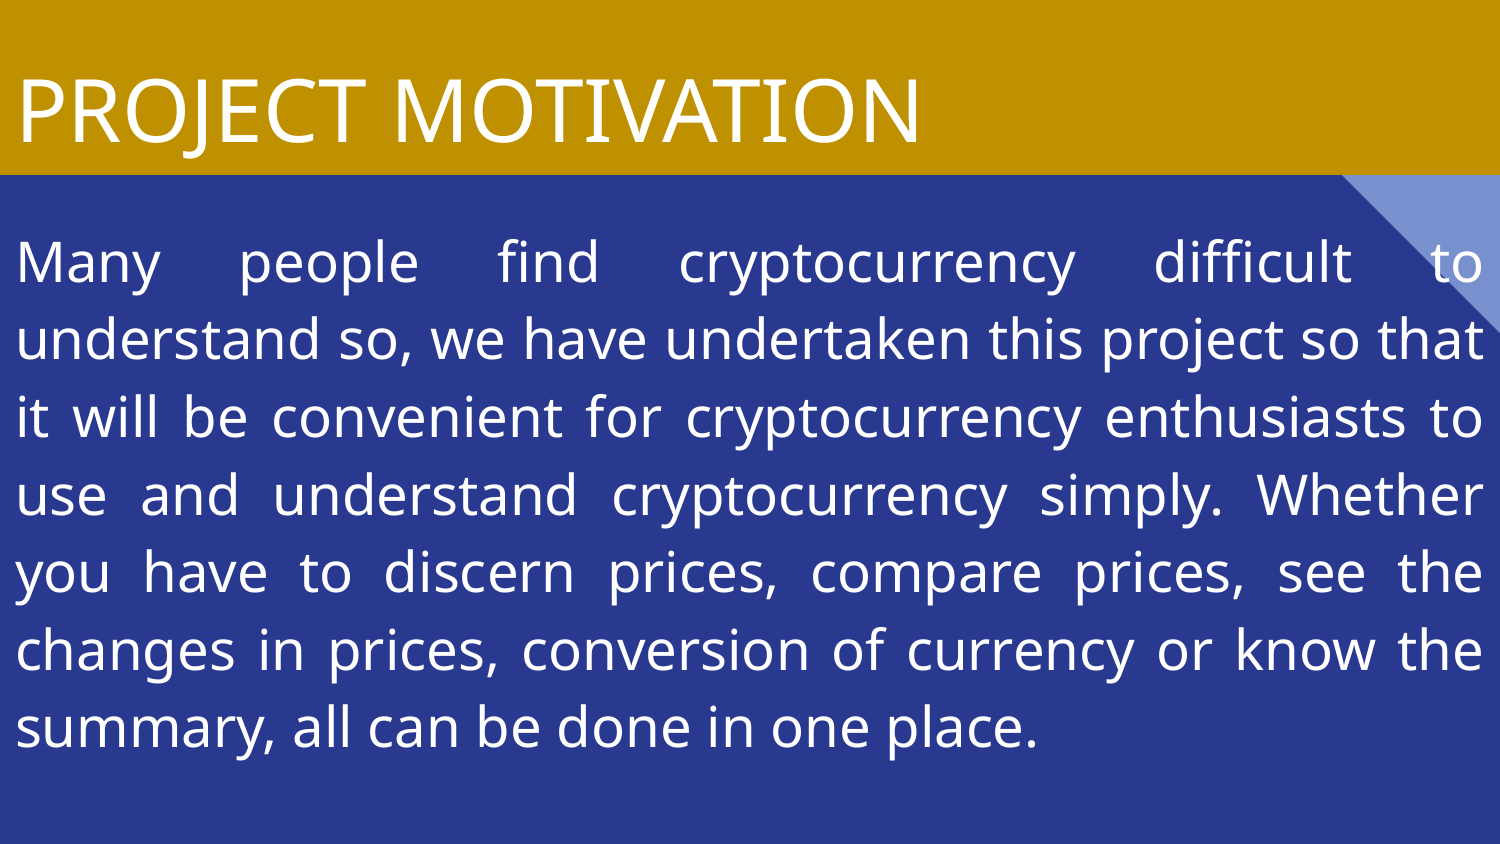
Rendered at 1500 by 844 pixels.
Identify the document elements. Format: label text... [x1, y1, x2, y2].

title PROJECT MOTIVATION [0, 0, 1500, 148]
subtitle Many people find cryptocurrency difficult to understand so, we have undertaken this project so that it will be convenient for cryptocurrency enthusiasts to use and understand cryptocurrency simply. Whether you have to discern prices, compare prices, see the changes in prices, conversion of currency or know the summary, all can be done in one place. [0, 148, 1500, 844]
